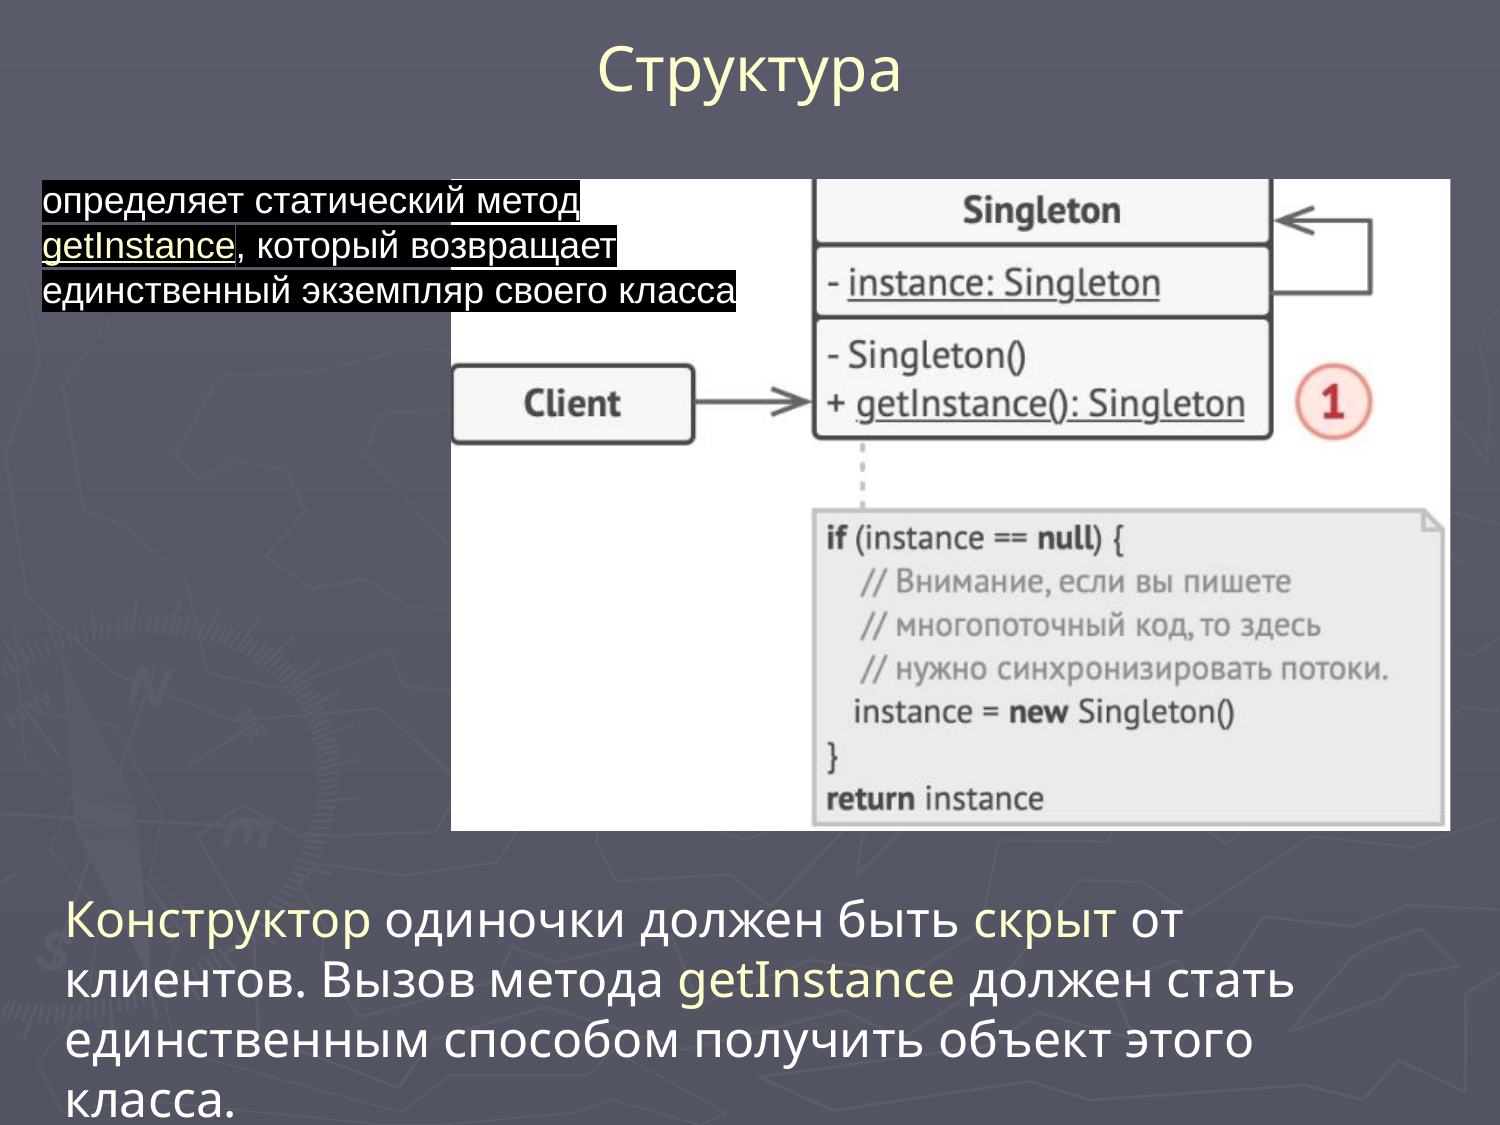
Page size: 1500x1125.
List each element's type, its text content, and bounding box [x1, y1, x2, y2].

title Структура [49, 37, 1451, 96]
picture [450, 179, 1451, 831]
list Конструктор одиночки должен быть скрыт от клиентов. Вызов метода getInstance должен стать единственным способом получить объект этого класса. [49, 879, 1451, 1001]
text_box определяет статический метод getInstance, который возвращает единственный экземпляр своего класса [27, 160, 777, 326]
